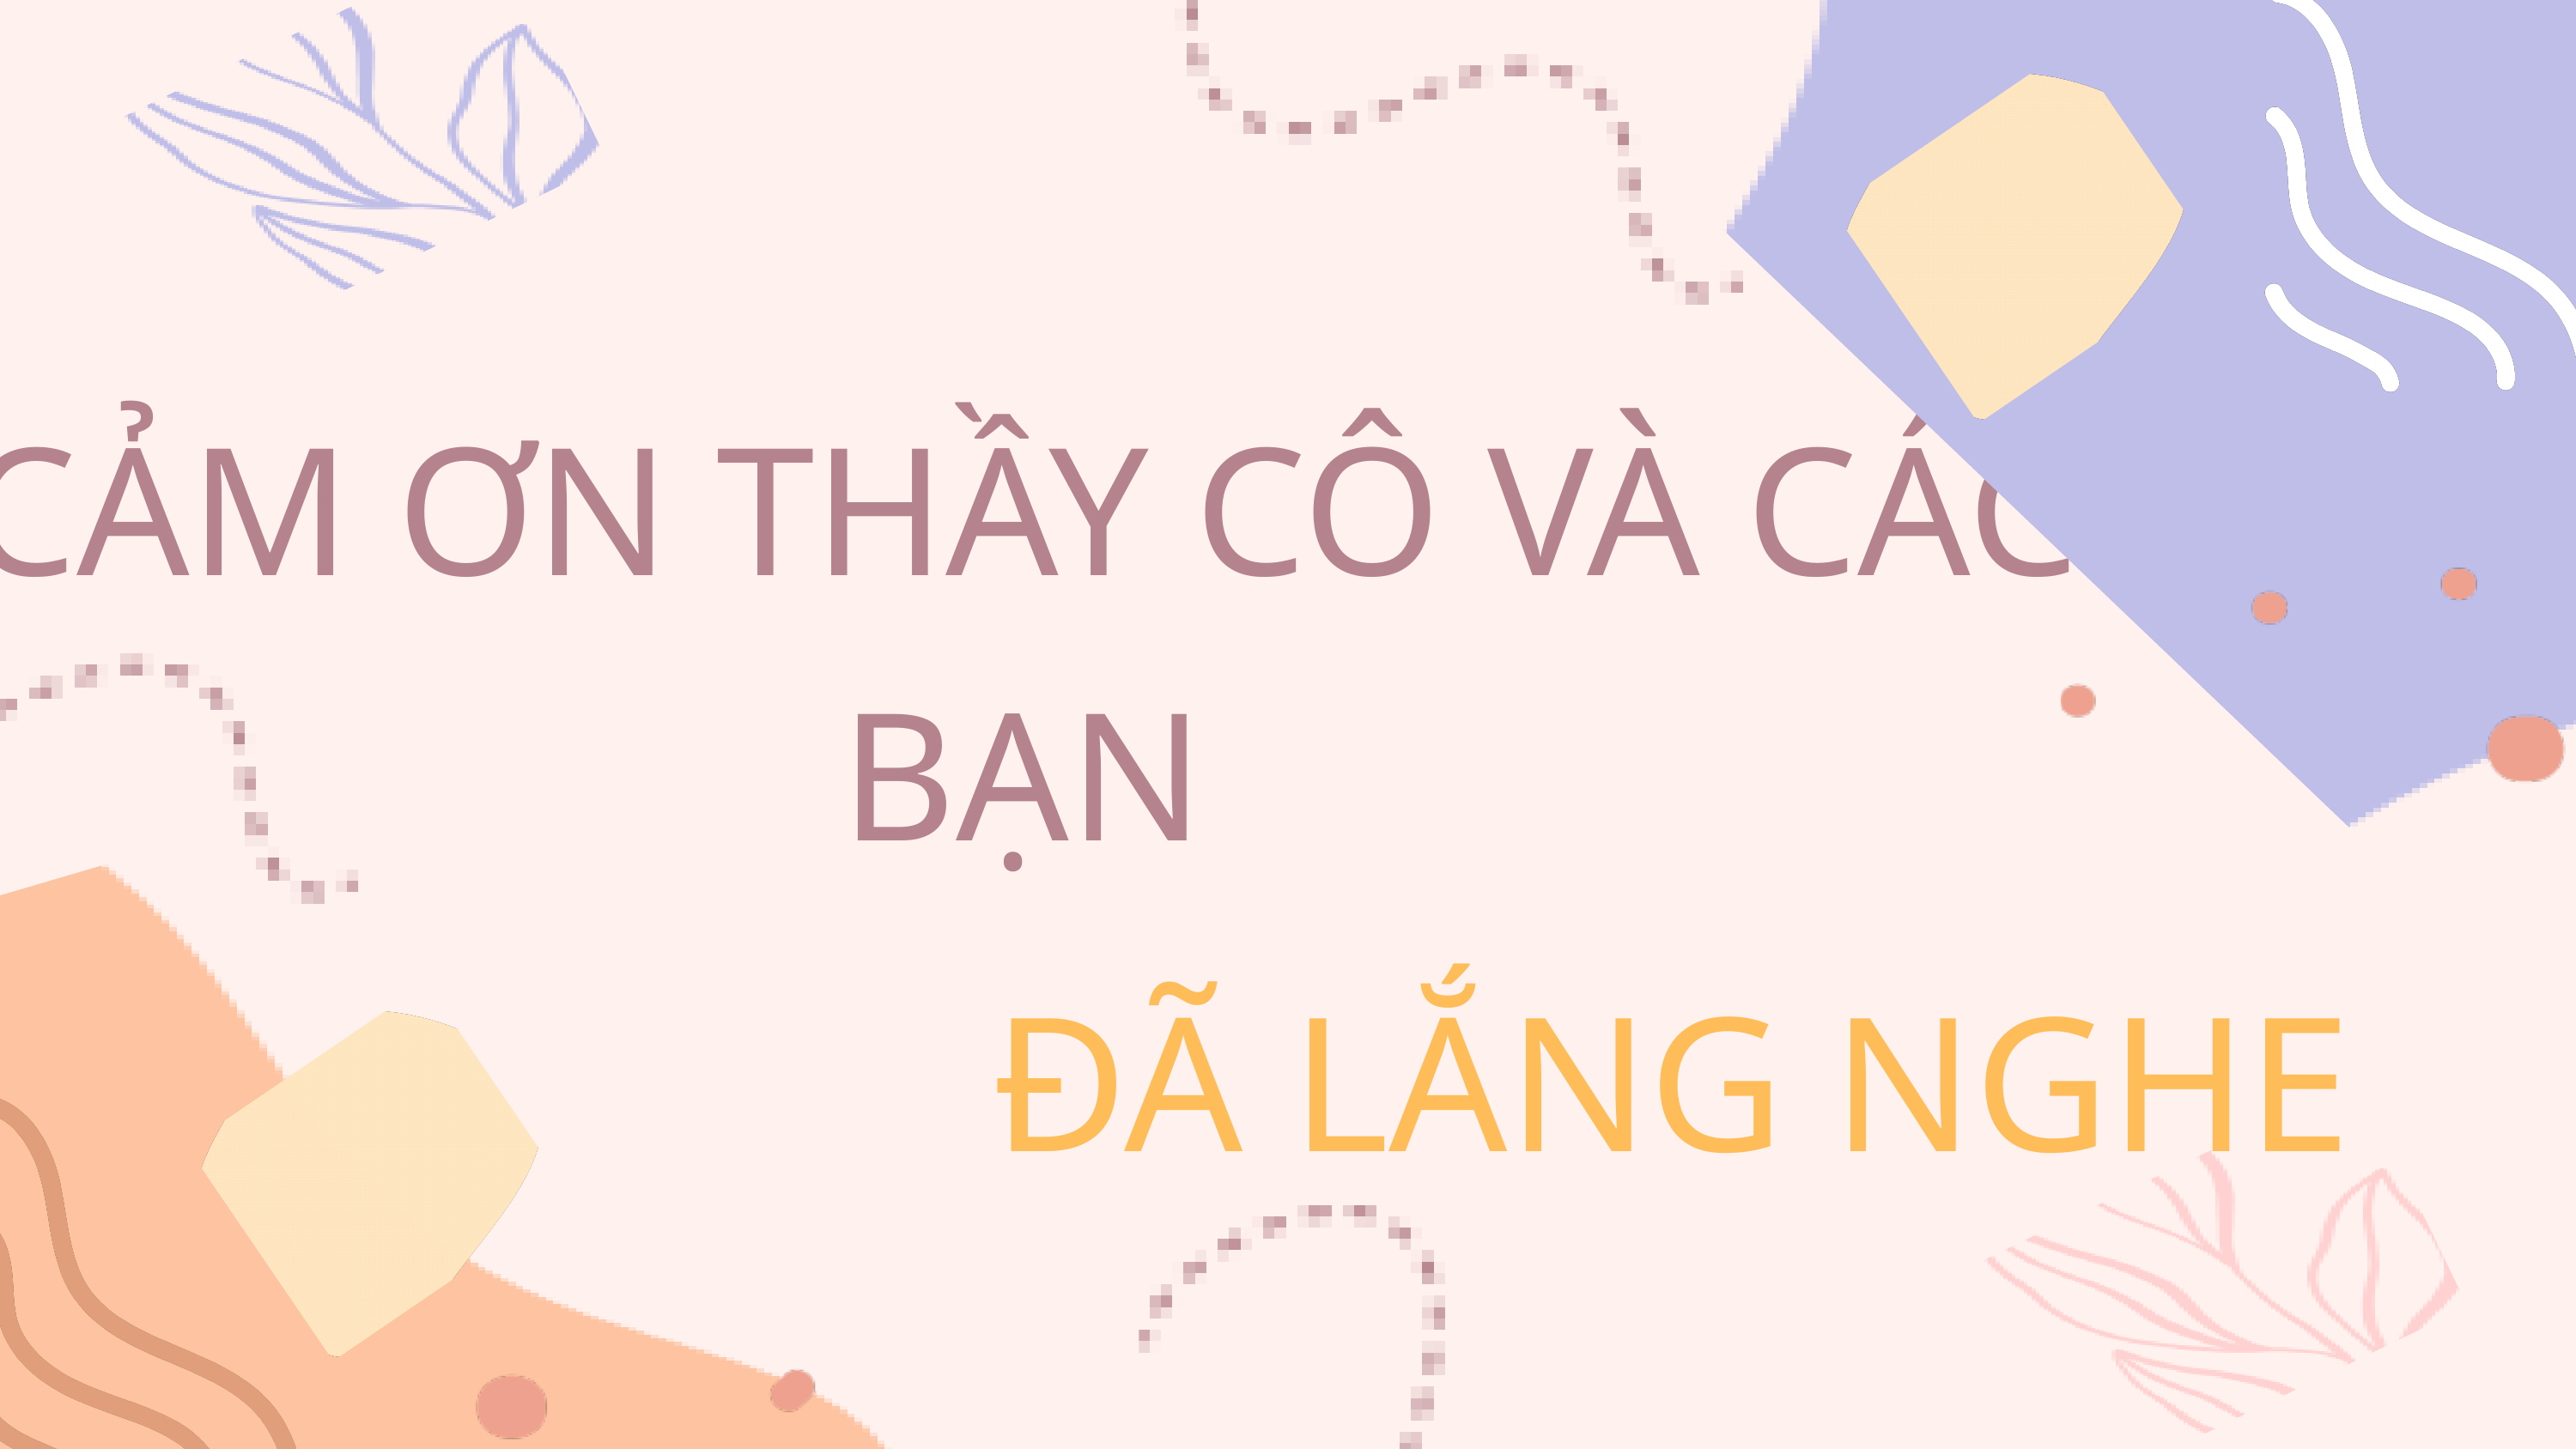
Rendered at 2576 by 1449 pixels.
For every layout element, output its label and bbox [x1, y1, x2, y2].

text_box [0, 0, 2576, 1449]
